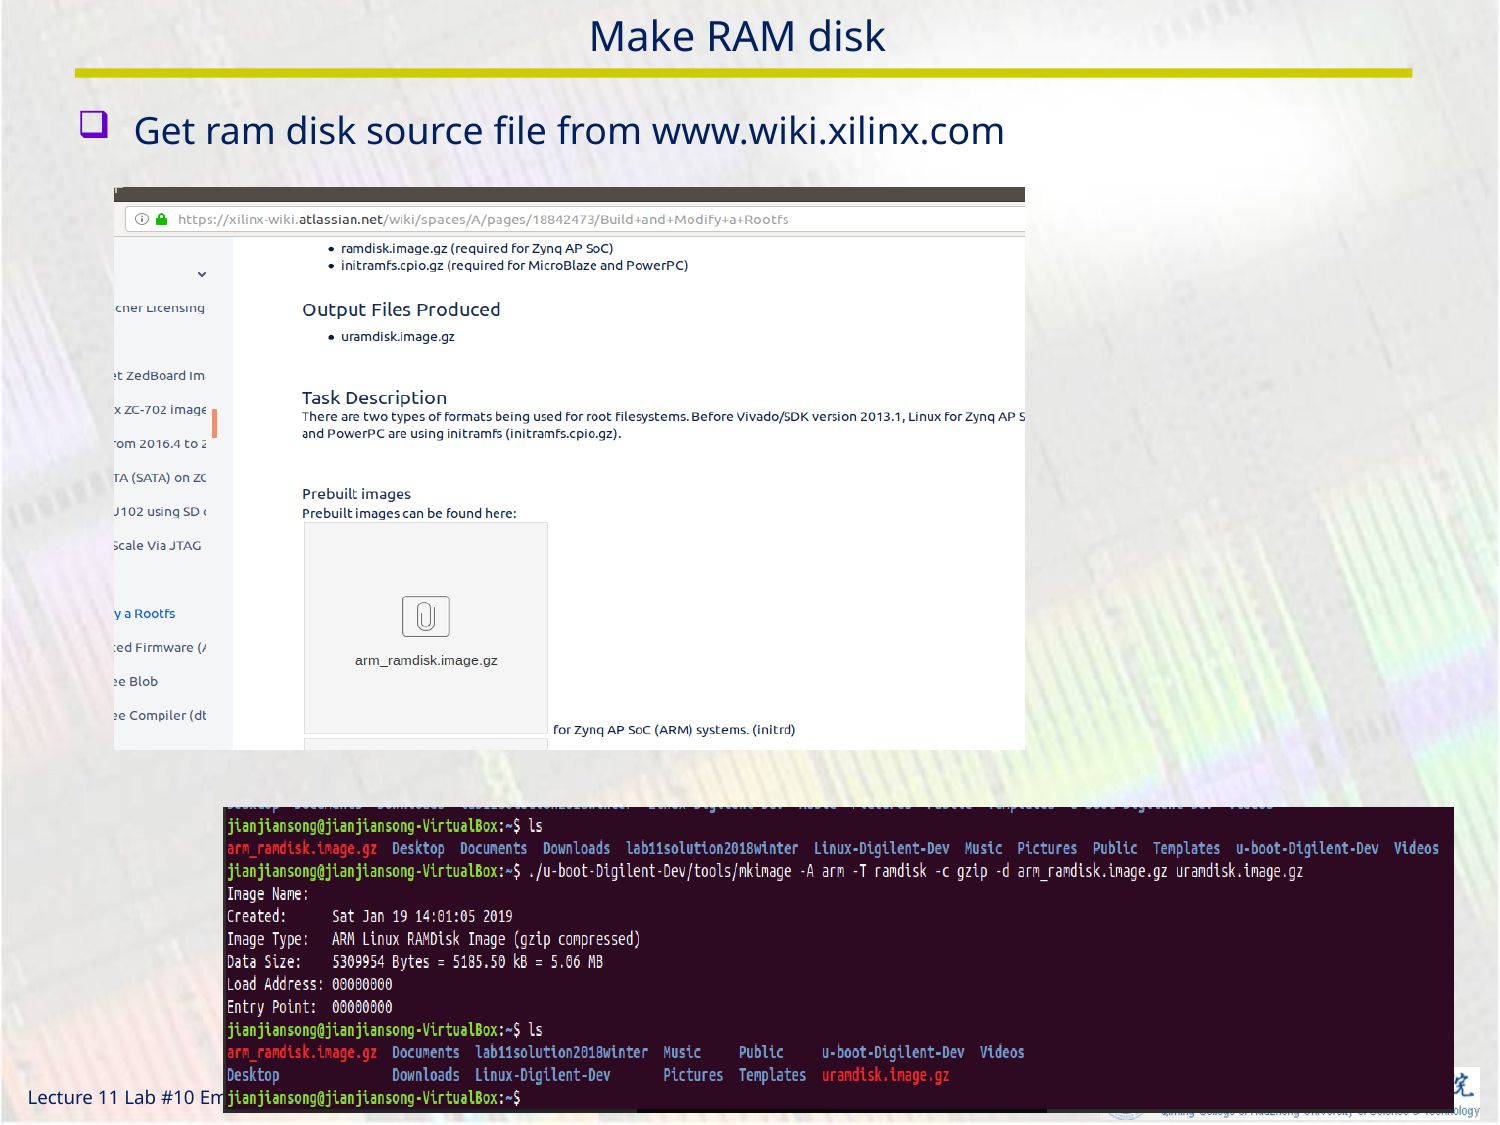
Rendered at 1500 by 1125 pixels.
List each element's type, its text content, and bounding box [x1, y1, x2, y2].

list Get ram disk source file from www.wiki.xilinx.com [62, 99, 1450, 1060]
title Make RAM disk [24, 10, 1450, 73]
picture [0, 0, 1500, 1125]
